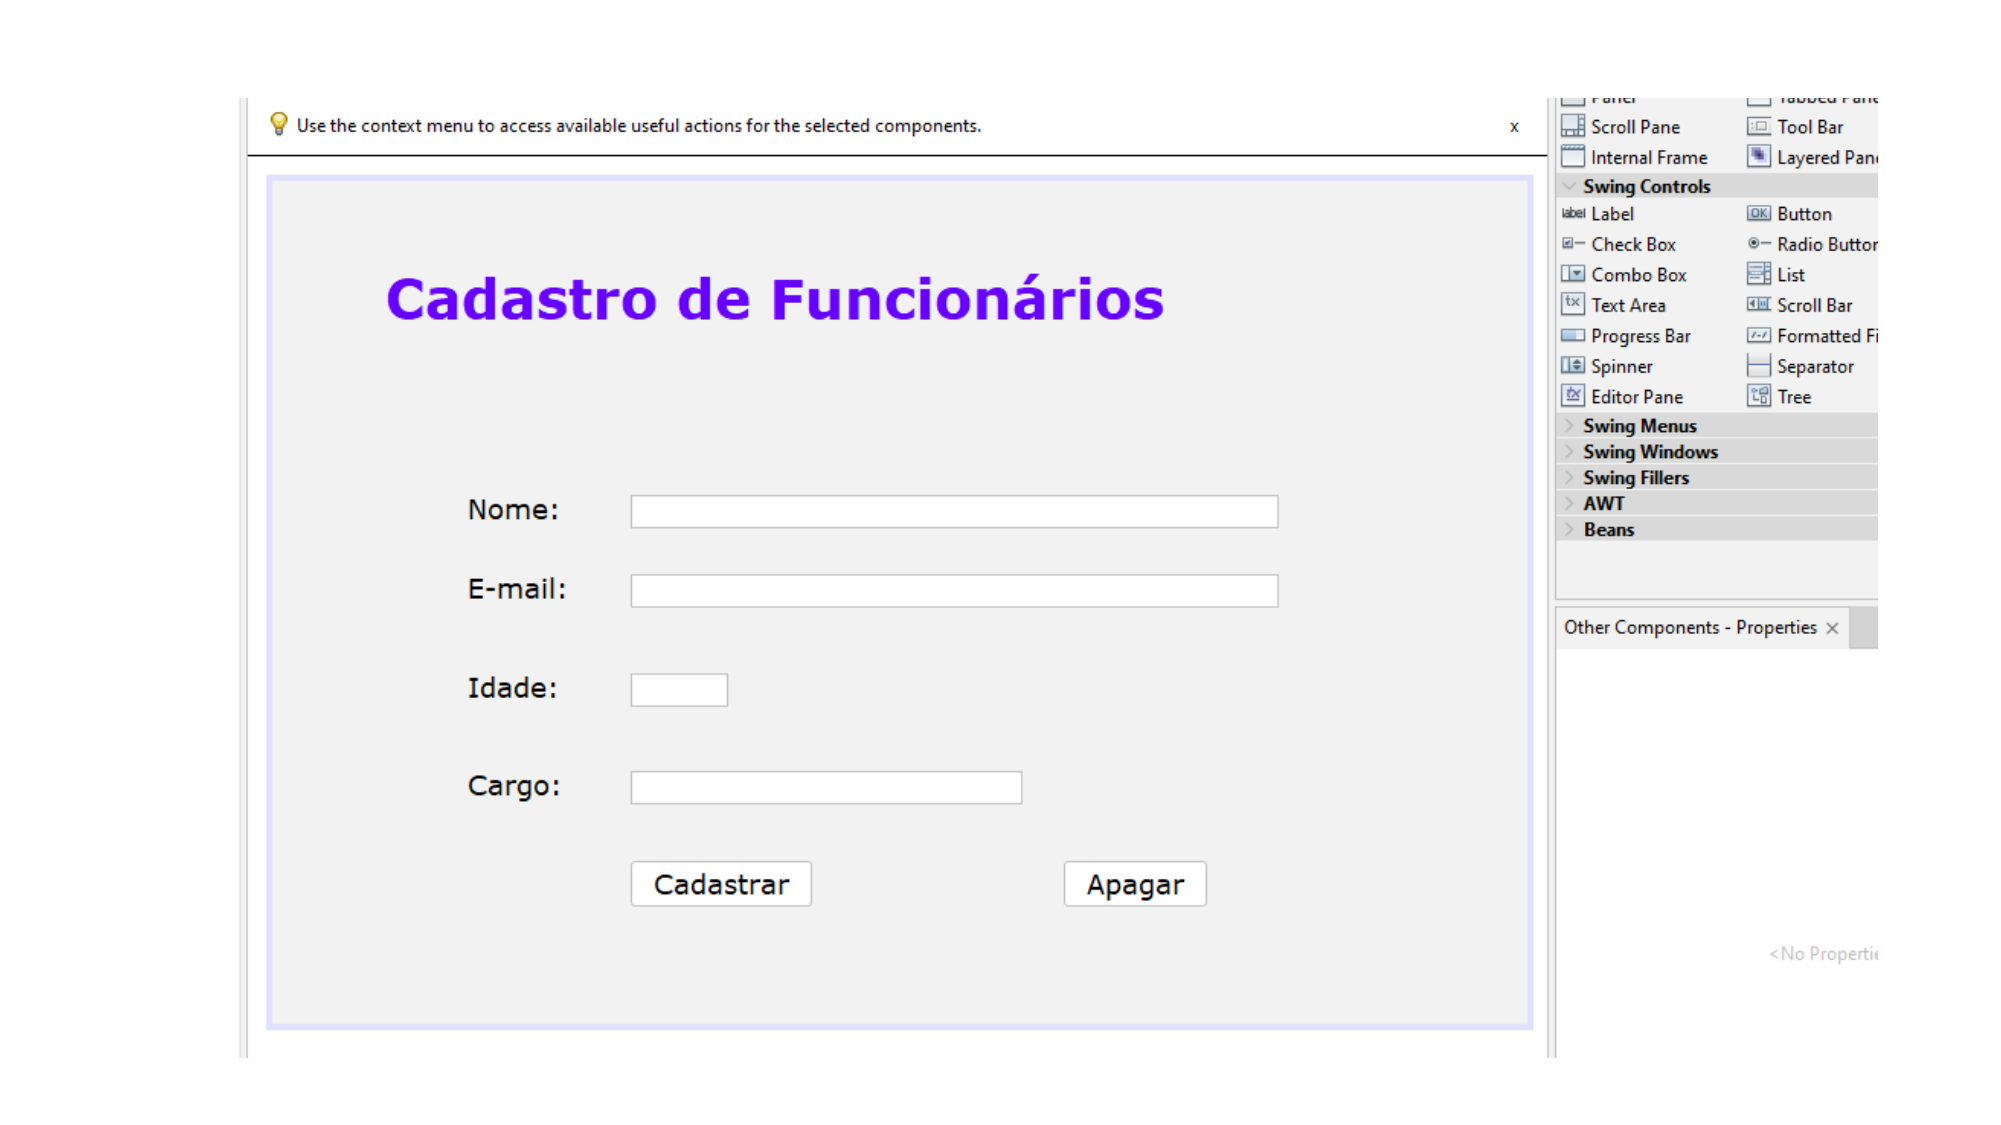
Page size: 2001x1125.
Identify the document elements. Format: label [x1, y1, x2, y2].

picture [239, 98, 1879, 1058]
